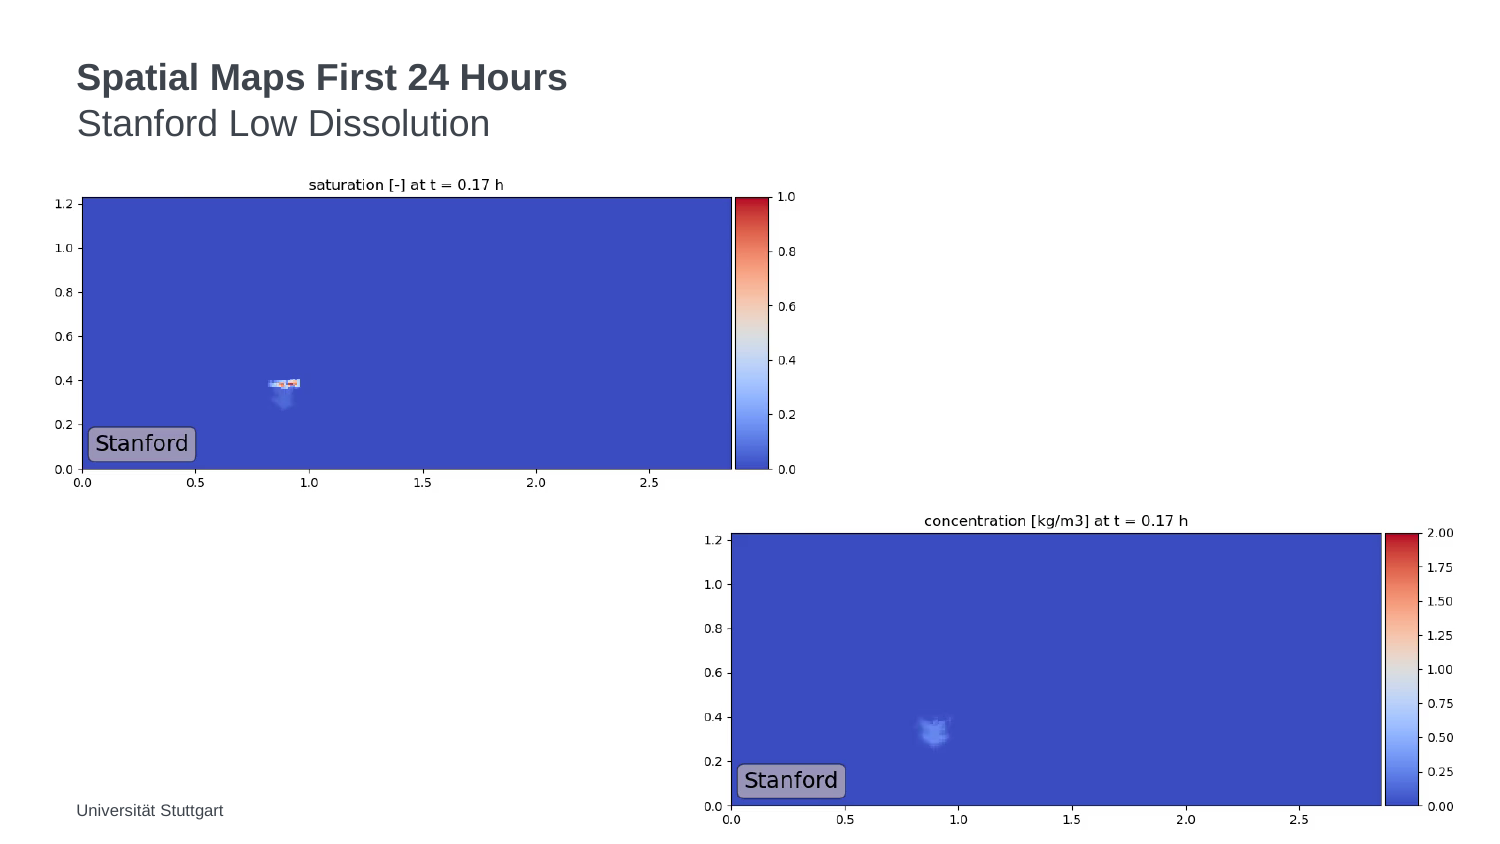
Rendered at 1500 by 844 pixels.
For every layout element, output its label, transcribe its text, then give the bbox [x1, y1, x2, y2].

footer Universität Stuttgart [76, 799, 619, 821]
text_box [0, 153, 857, 508]
title Spatial Maps First 24 Hours [76, 58, 1430, 89]
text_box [619, 490, 1500, 844]
list Stanford Low Dissolution [76, 89, 1430, 131]
